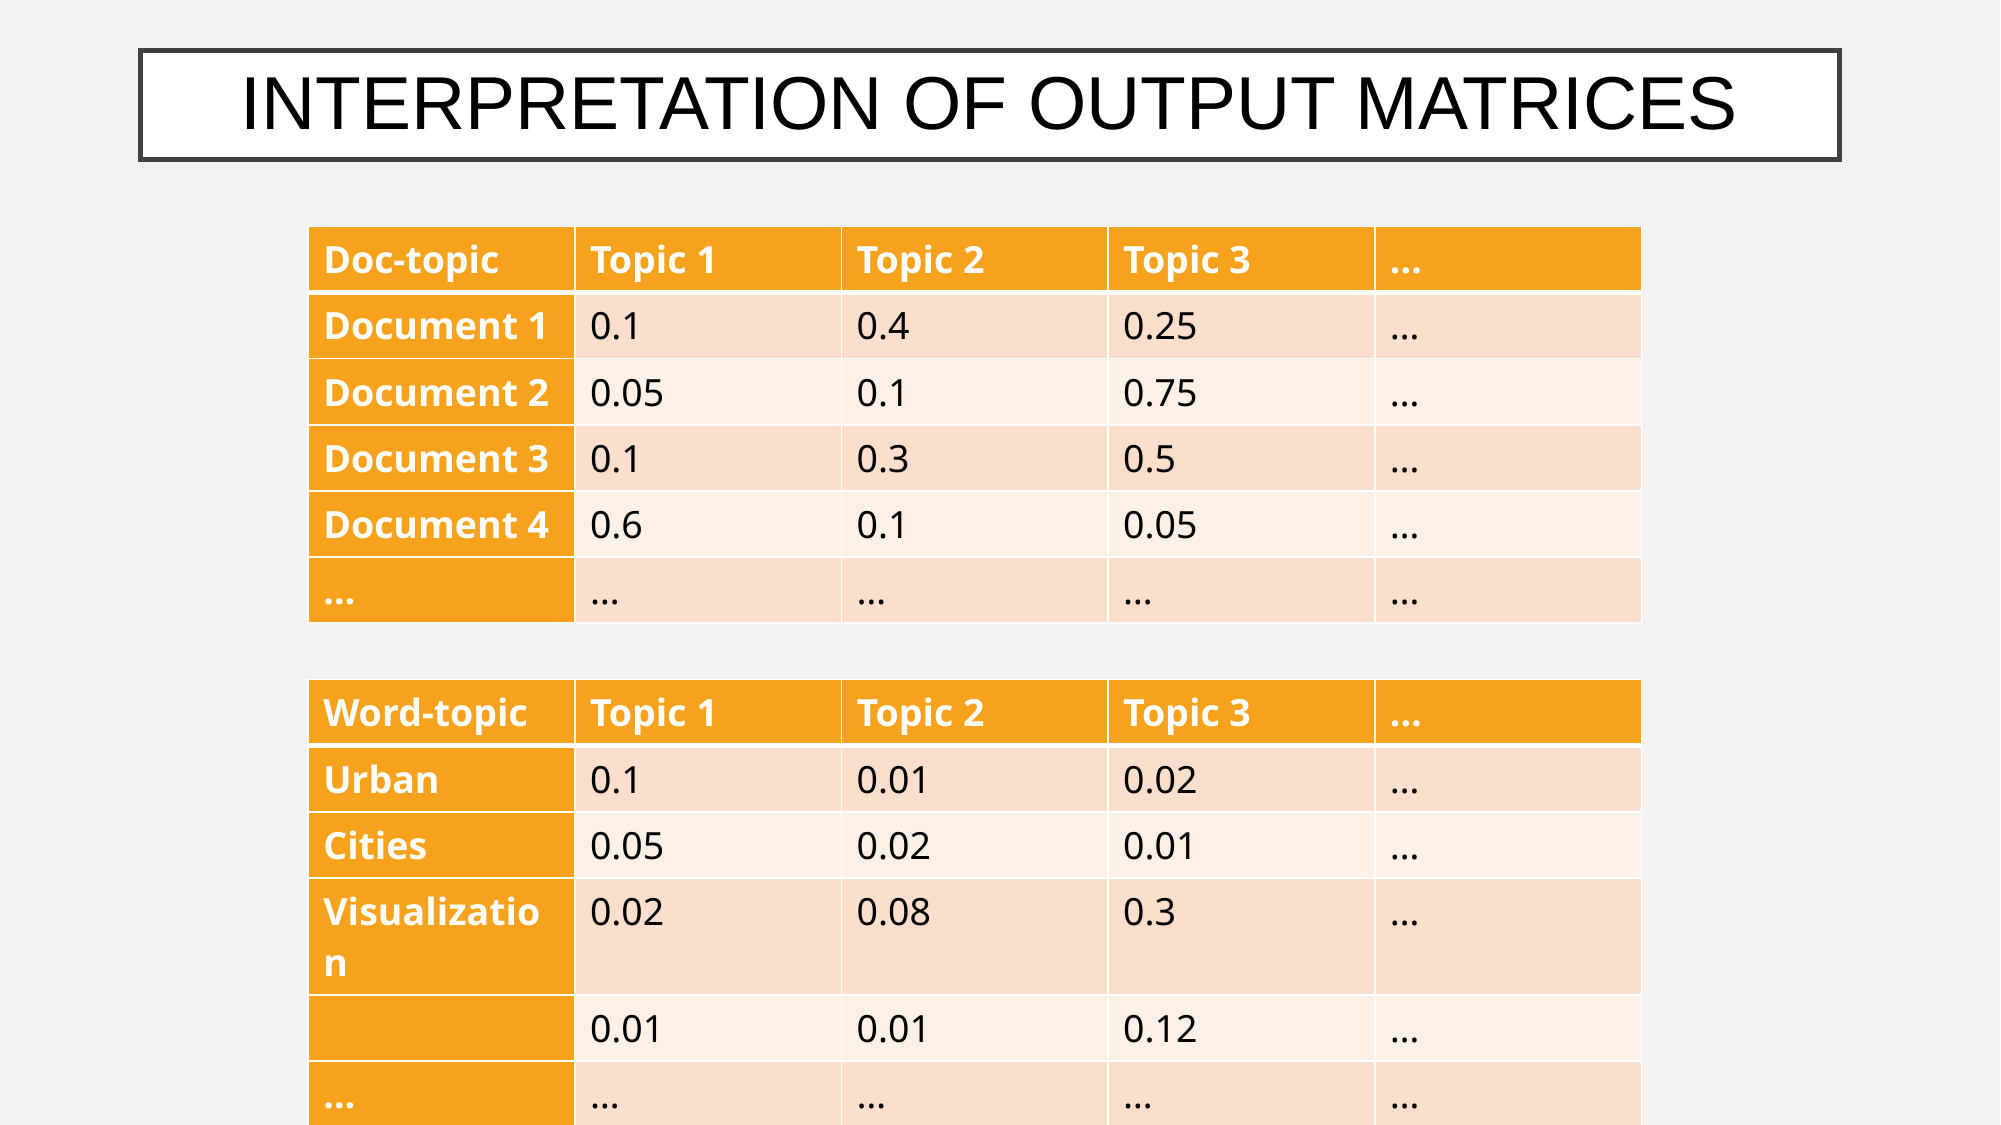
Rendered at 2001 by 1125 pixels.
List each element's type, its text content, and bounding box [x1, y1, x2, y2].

table_cell 0.01 [576, 996, 841, 1060]
table_header Topic 2 [842, 227, 1107, 290]
table_cell … [1376, 426, 1641, 490]
table_cell 0.01 [1109, 813, 1374, 877]
table_header … [1376, 227, 1641, 290]
table_header Topic 3 [1109, 227, 1374, 290]
table_cell … [1376, 879, 1641, 994]
table_cell … [1376, 813, 1641, 877]
table_cell 0.1 [842, 359, 1107, 424]
table_cell 0.3 [842, 426, 1107, 490]
table_header Topic 1 [576, 680, 841, 743]
title Interpretation of output matrices [138, 48, 1842, 162]
table_cell … [1109, 558, 1374, 622]
table_cell 0.3 [1109, 879, 1374, 994]
table_cell … [576, 1062, 841, 1125]
table_cell 0.25 [1109, 295, 1374, 358]
table_header Topic 2 [842, 680, 1107, 743]
table_cell … [1376, 1062, 1641, 1125]
table_cell 0.4 [842, 295, 1107, 358]
table_cell 0.5 [1109, 426, 1374, 490]
table_cell 0.1 [576, 295, 841, 358]
table_cell … [1376, 996, 1641, 1060]
table_cell Document 1 [309, 295, 574, 358]
table_cell … [842, 558, 1107, 622]
table_cell 0.02 [1109, 748, 1374, 811]
table_cell 0.08 [842, 879, 1107, 994]
table_cell Document 4 [309, 492, 574, 556]
table_header Word-topic [309, 680, 574, 743]
table_cell … [1376, 492, 1641, 556]
table_cell … [1109, 1062, 1374, 1125]
table_cell … [1376, 558, 1641, 622]
table_cell Cities [309, 813, 574, 877]
table_header Topic 1 [576, 227, 841, 290]
table_cell … [309, 558, 574, 622]
table_cell 0.1 [842, 492, 1107, 556]
table_cell 0.01 [842, 996, 1107, 1060]
table_cell 0.05 [576, 813, 841, 877]
table_cell 0.1 [576, 748, 841, 811]
table_cell … [1376, 359, 1641, 424]
table_cell … [309, 1062, 574, 1125]
table_cell 0.02 [842, 813, 1107, 877]
table_cell Visualization [309, 879, 574, 994]
table_header Doc-topic [309, 227, 574, 290]
table_cell … [842, 1062, 1107, 1125]
table_cell 0.12 [1109, 996, 1374, 1060]
table_cell … [1376, 748, 1641, 811]
table_cell … [1376, 295, 1641, 358]
table_cell 0.75 [1109, 359, 1374, 424]
table_cell Document 3 [309, 426, 574, 490]
table_cell 0.1 [576, 426, 841, 490]
table_cell 0.05 [576, 359, 841, 424]
table_header … [1376, 680, 1641, 743]
table_cell 0.01 [842, 748, 1107, 811]
table_cell Urban [309, 748, 574, 811]
table_cell [309, 996, 574, 1060]
table_cell 0.05 [1109, 492, 1374, 556]
table_cell 0.6 [576, 492, 841, 556]
table_header Topic 3 [1109, 680, 1374, 743]
table_cell Document 2 [309, 359, 574, 424]
table_cell 0.02 [576, 879, 841, 994]
table_cell … [576, 558, 841, 622]
